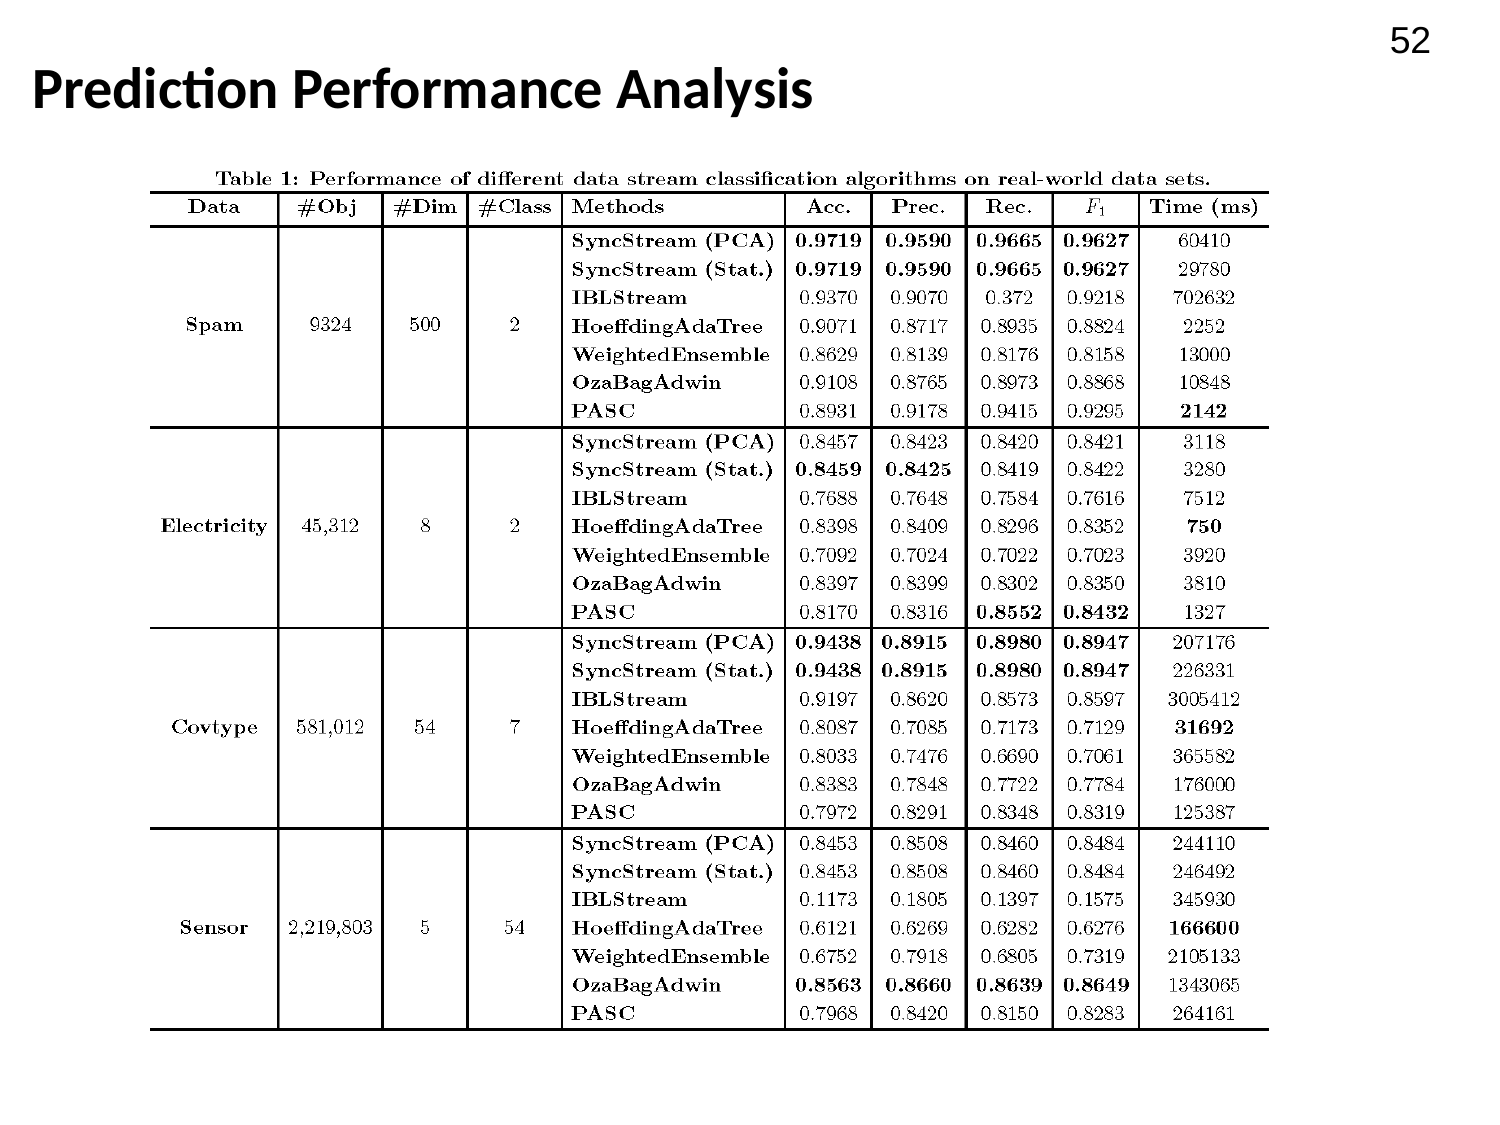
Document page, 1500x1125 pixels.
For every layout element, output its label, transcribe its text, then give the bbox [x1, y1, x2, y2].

text_box 52 [1374, 0, 1500, 61]
text_box Prediction Performance Analysis [17, 42, 1093, 128]
picture [140, 163, 1278, 1040]
